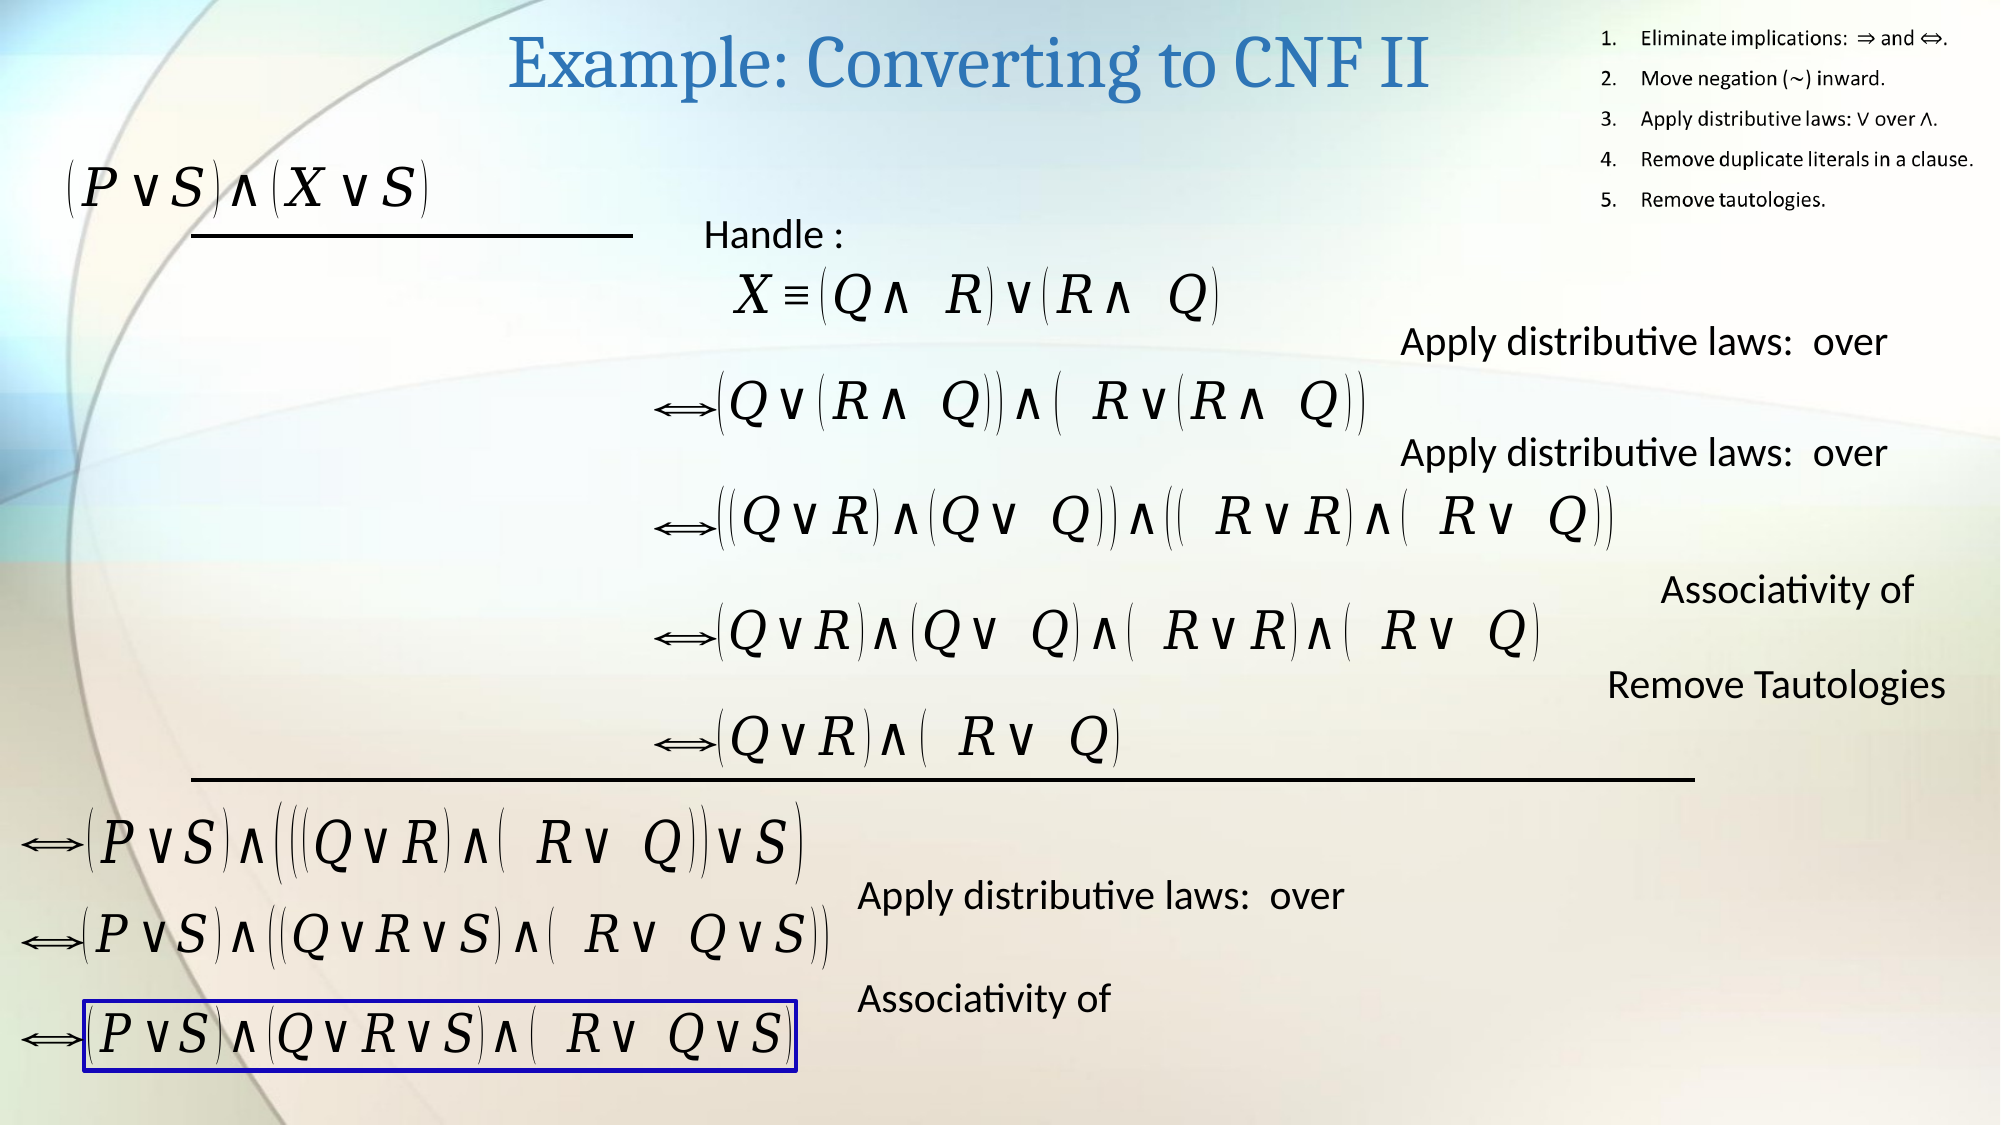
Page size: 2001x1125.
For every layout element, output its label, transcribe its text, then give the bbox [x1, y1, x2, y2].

text_box Remove Tautologies [1592, 649, 1973, 715]
picture [0, 0, 2001, 1125]
text_box Example: Converting to CNF II [77, 11, 1577, 105]
